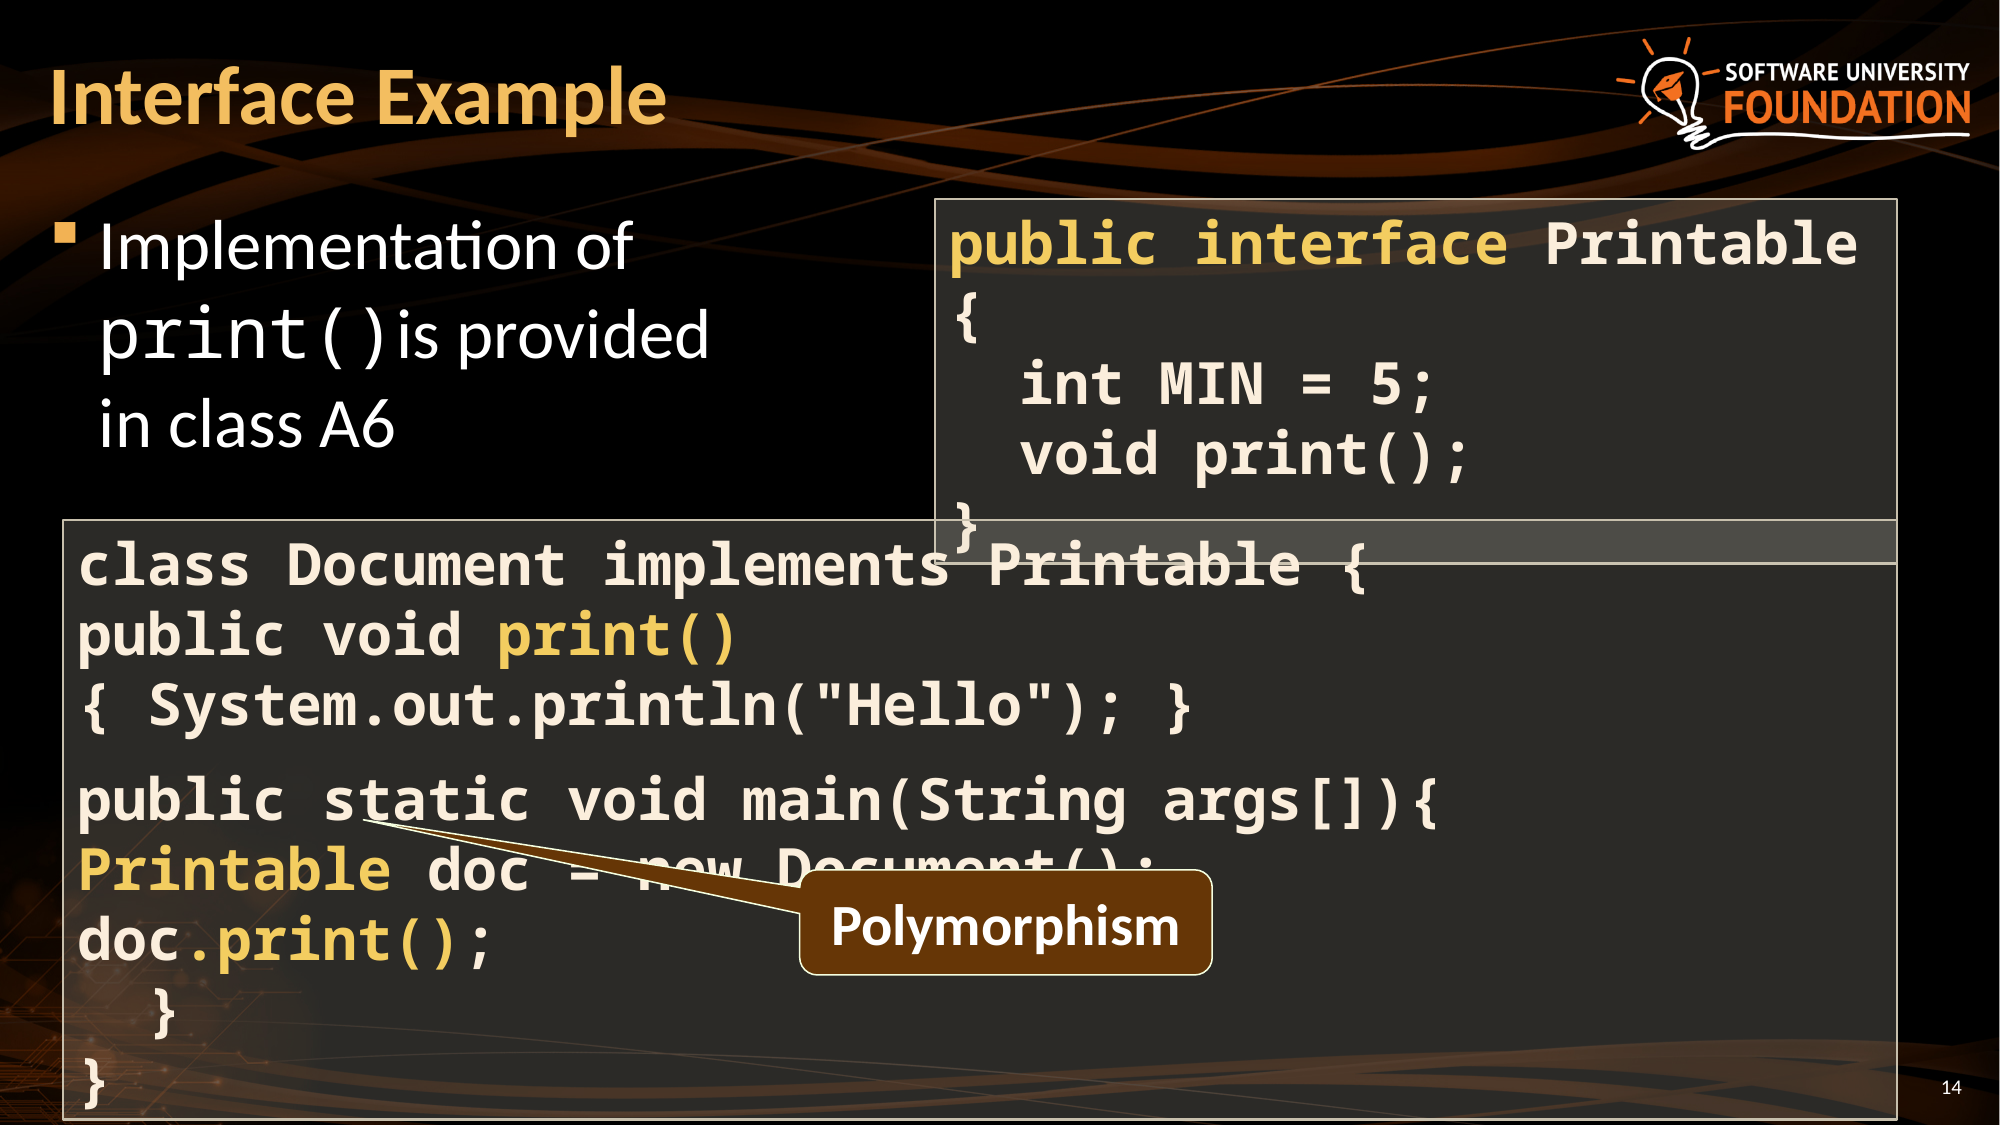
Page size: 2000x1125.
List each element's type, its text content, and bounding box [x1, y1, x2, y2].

text_box Polymorphism [362, 819, 1213, 975]
picture [0, 0, 2000, 1125]
text_box public interface Printable { int MIN = 5; void print(); } [934, 198, 1898, 519]
list Implementation of print()is provided in class A6 [31, 188, 1968, 1103]
text_box class Document implements Printable { public void print() { System.out.println("Hello"); } public static void main(String args[]){ Printable doc = new Document(); doc.print(); } } [62, 519, 1898, 1120]
title Interface Example [30, 6, 1602, 189]
